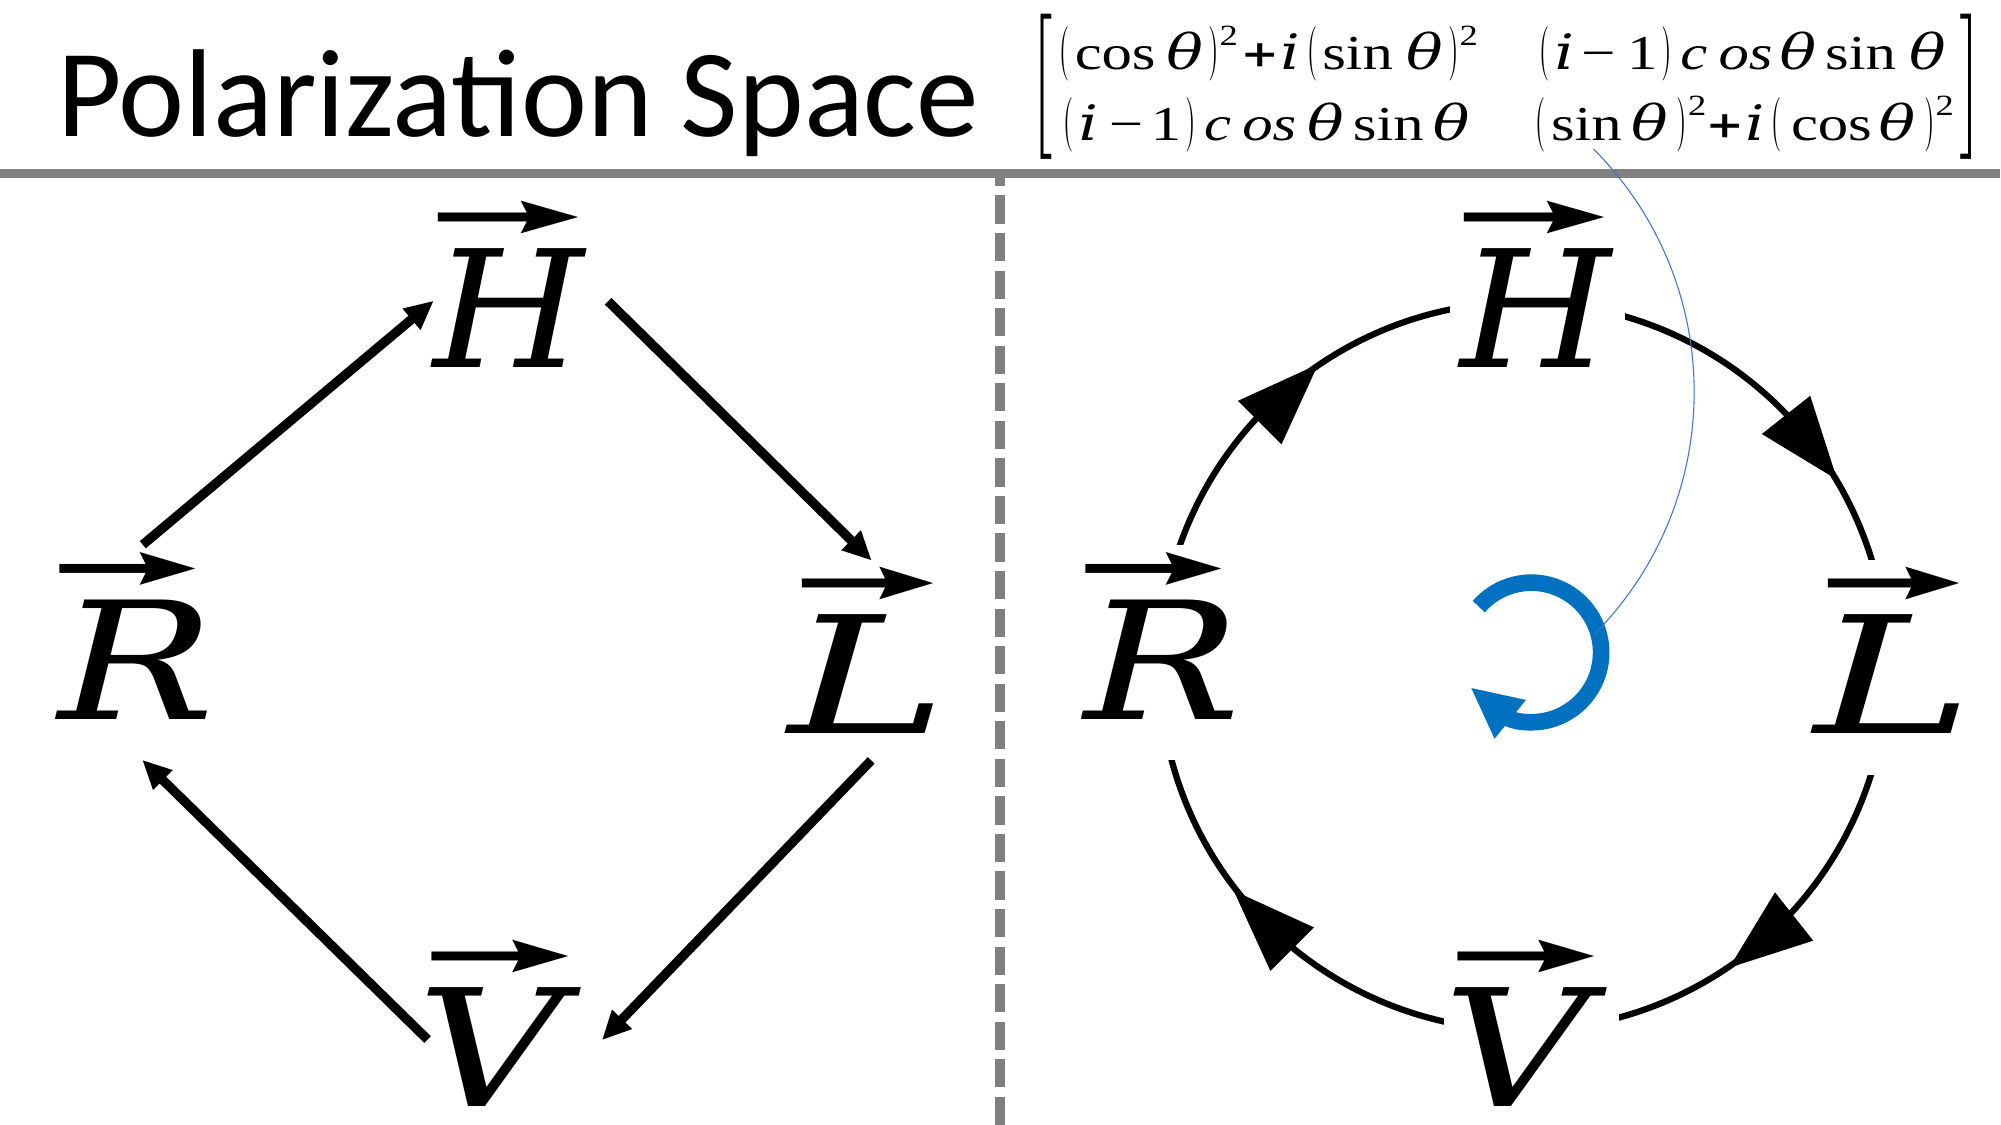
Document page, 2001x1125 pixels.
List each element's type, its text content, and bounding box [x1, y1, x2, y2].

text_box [1159, 736, 1888, 1031]
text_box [142, 301, 434, 545]
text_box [608, 301, 949, 775]
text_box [1006, 11, 1976, 736]
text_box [45, 544, 428, 1040]
text_box Polarization Space [42, 3, 995, 169]
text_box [417, 760, 872, 1125]
